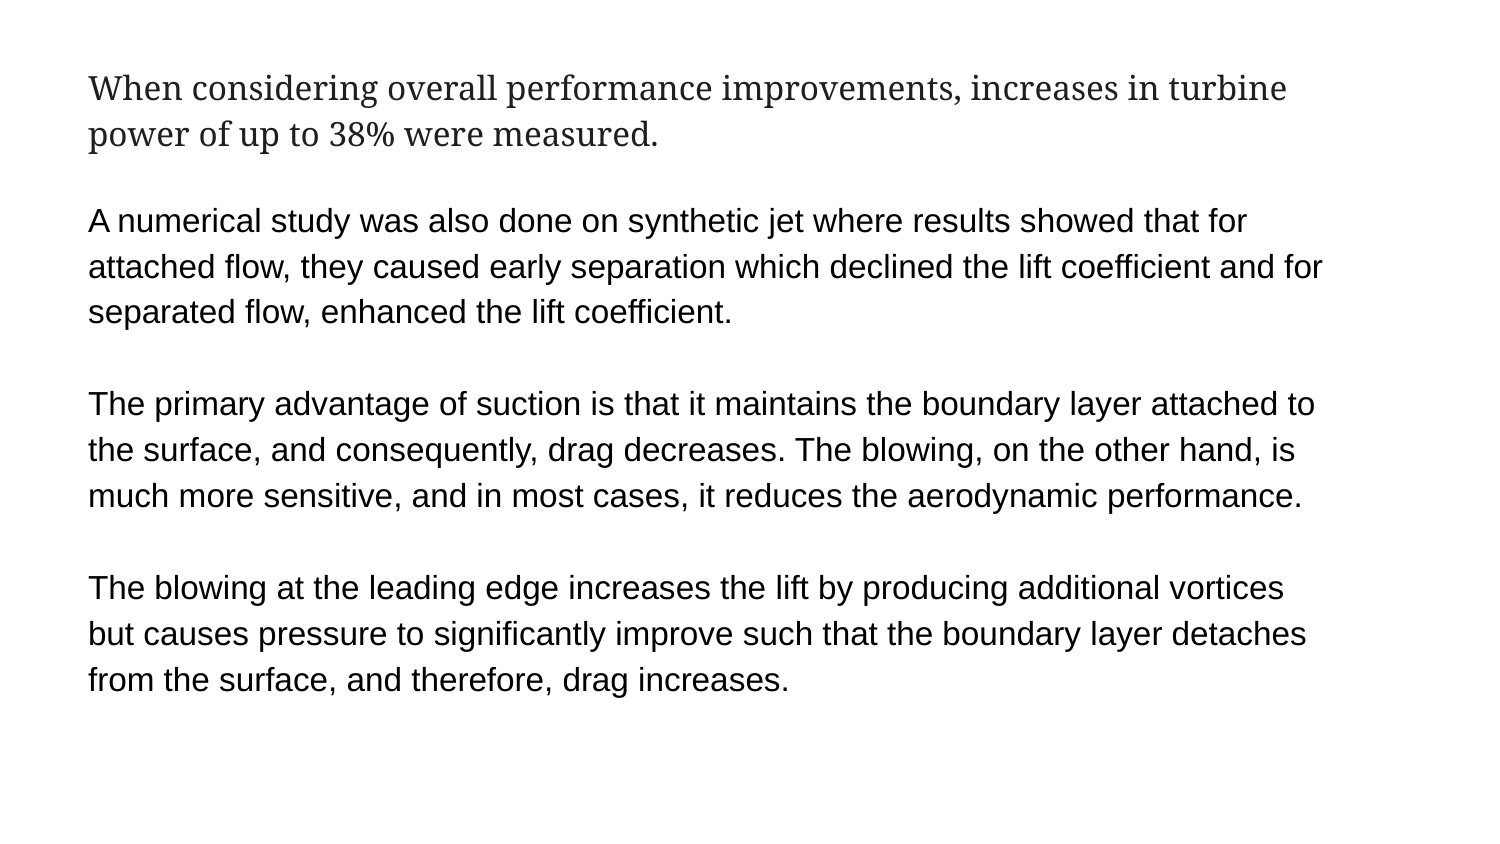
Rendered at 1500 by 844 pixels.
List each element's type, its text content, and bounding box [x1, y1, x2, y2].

text_box When considering overall performance improvements, increases in turbine power of up to 38% were measured. A numerical study was also done on synthetic jet where results showed that for attached flow, they caused early separation which declined the lift coefficient and for separated flow, enhanced the lift coefficient. The primary advantage of suction is that it maintains the boundary layer attached to the surface, and consequently, drag decreases. The blowing, on the other hand, is much more sensitive, and in most cases, it reduces the aerodynamic performance. The blowing at the leading edge increases the lift by producing additional vortices but causes pressure to significantly improve such that the boundary layer detaches from the surface, and therefore, drag increases. [73, 46, 1346, 745]
